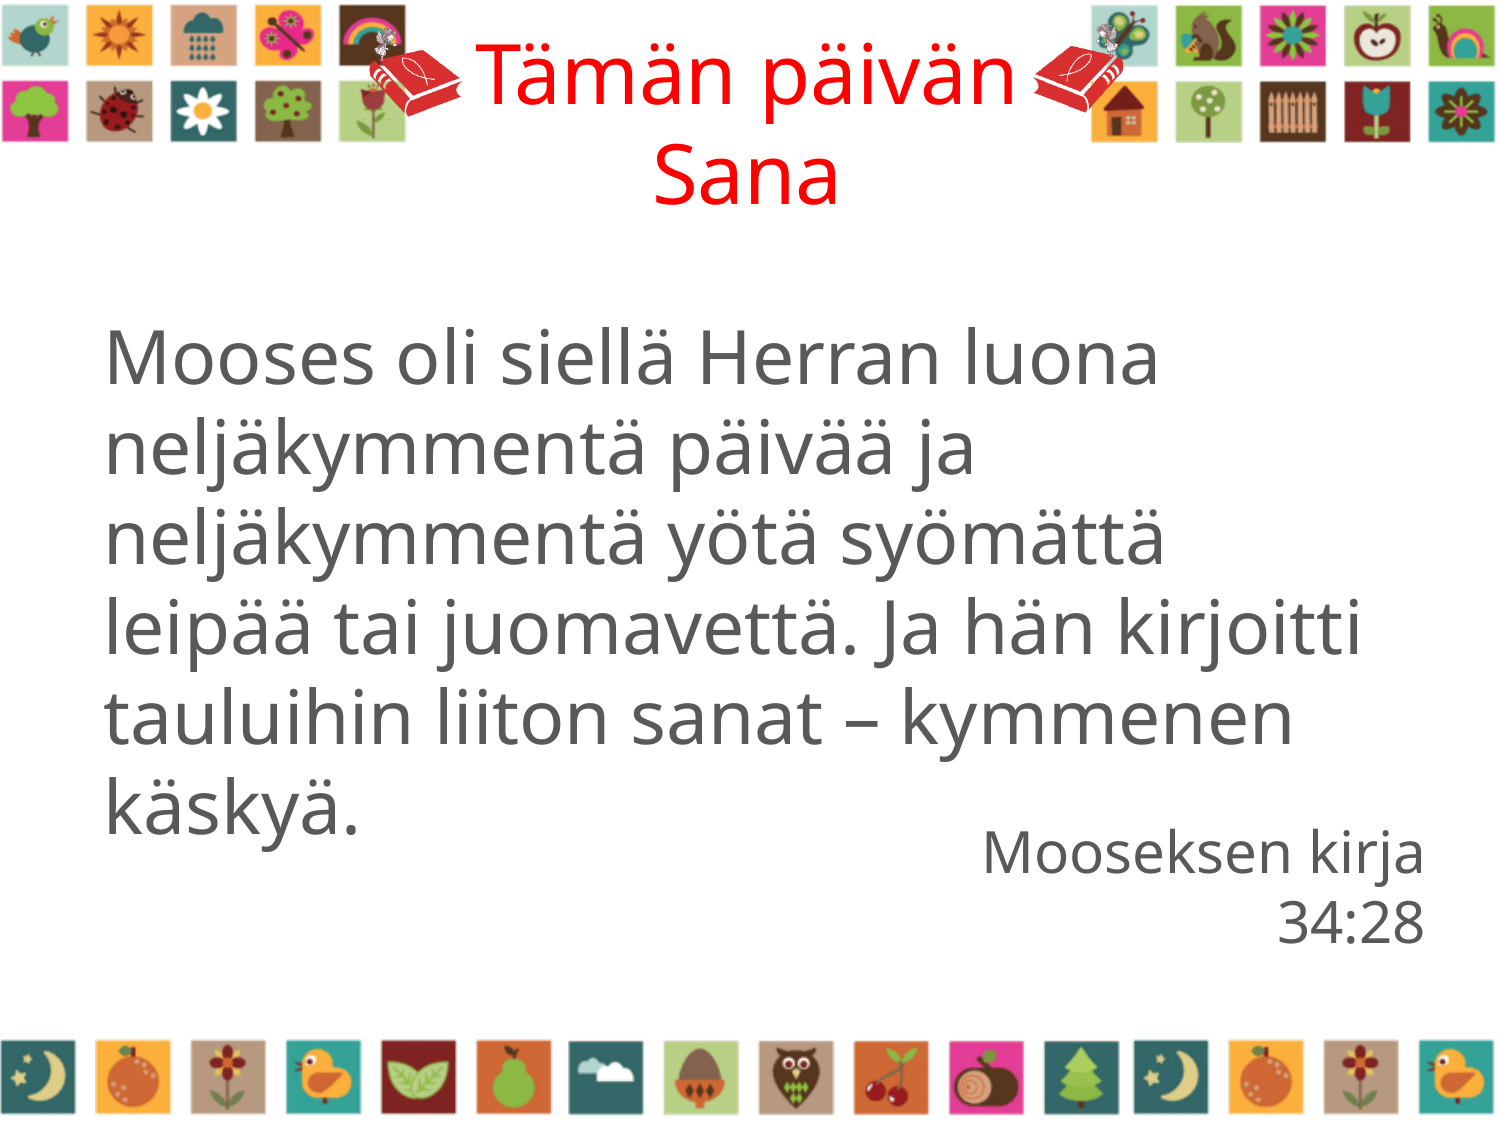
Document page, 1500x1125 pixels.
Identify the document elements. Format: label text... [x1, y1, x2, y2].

picture [1001, 3, 1500, 150]
text_box Tämän päivän Sana [414, 13, 1080, 229]
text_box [0, 1028, 1500, 1118]
picture [0, 3, 494, 150]
text_box Mooses oli siellä Herran luona neljäkymmentä päivää ja neljäkymmentä yötä syömättä leipää tai juomavettä. Ja hän kirjoitti tauluihin liiton sanat – kymmenen käskyä. [88, 302, 1436, 858]
text_box Mooseksen kirja 34:28 [808, 807, 1441, 963]
